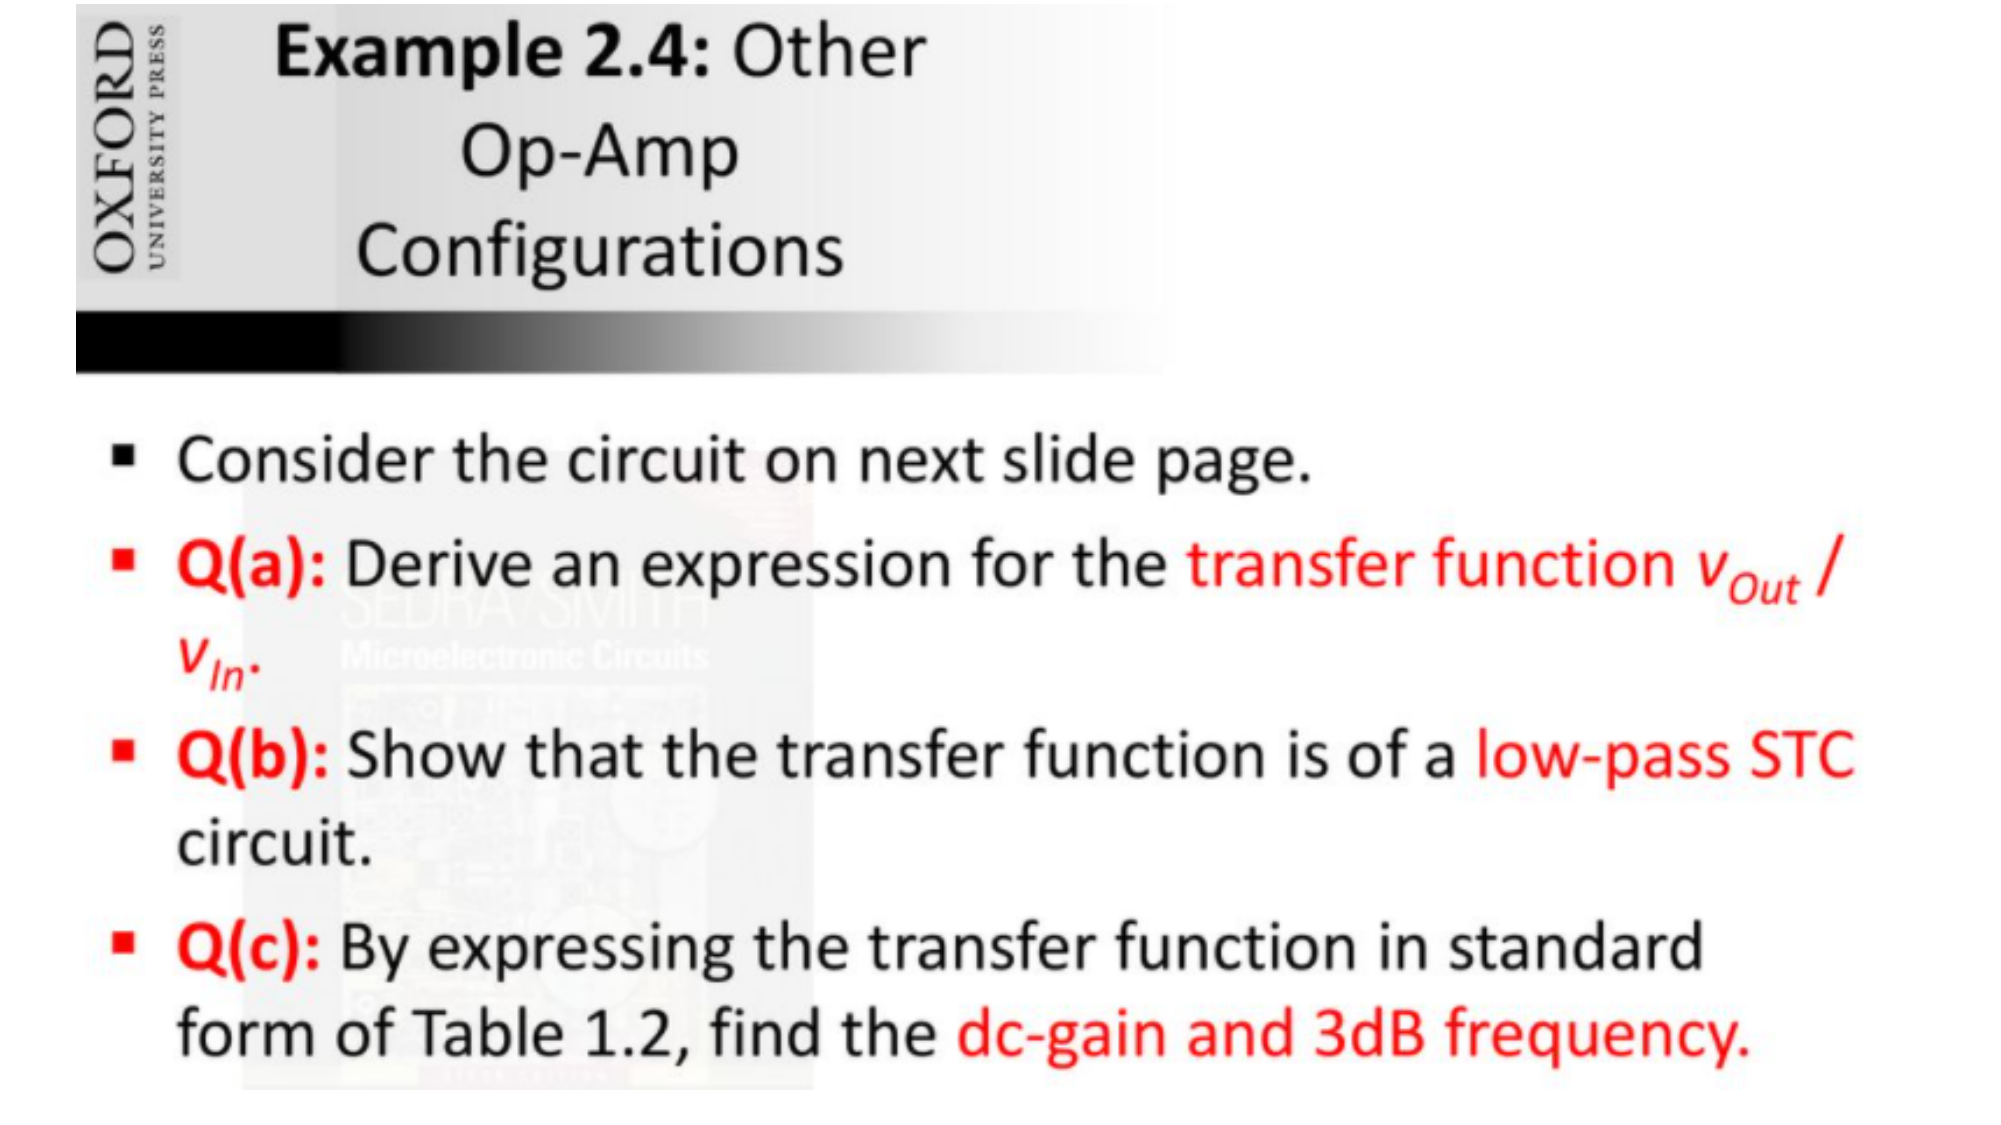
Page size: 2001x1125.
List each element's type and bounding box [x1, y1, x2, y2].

picture [76, 4, 1874, 1090]
